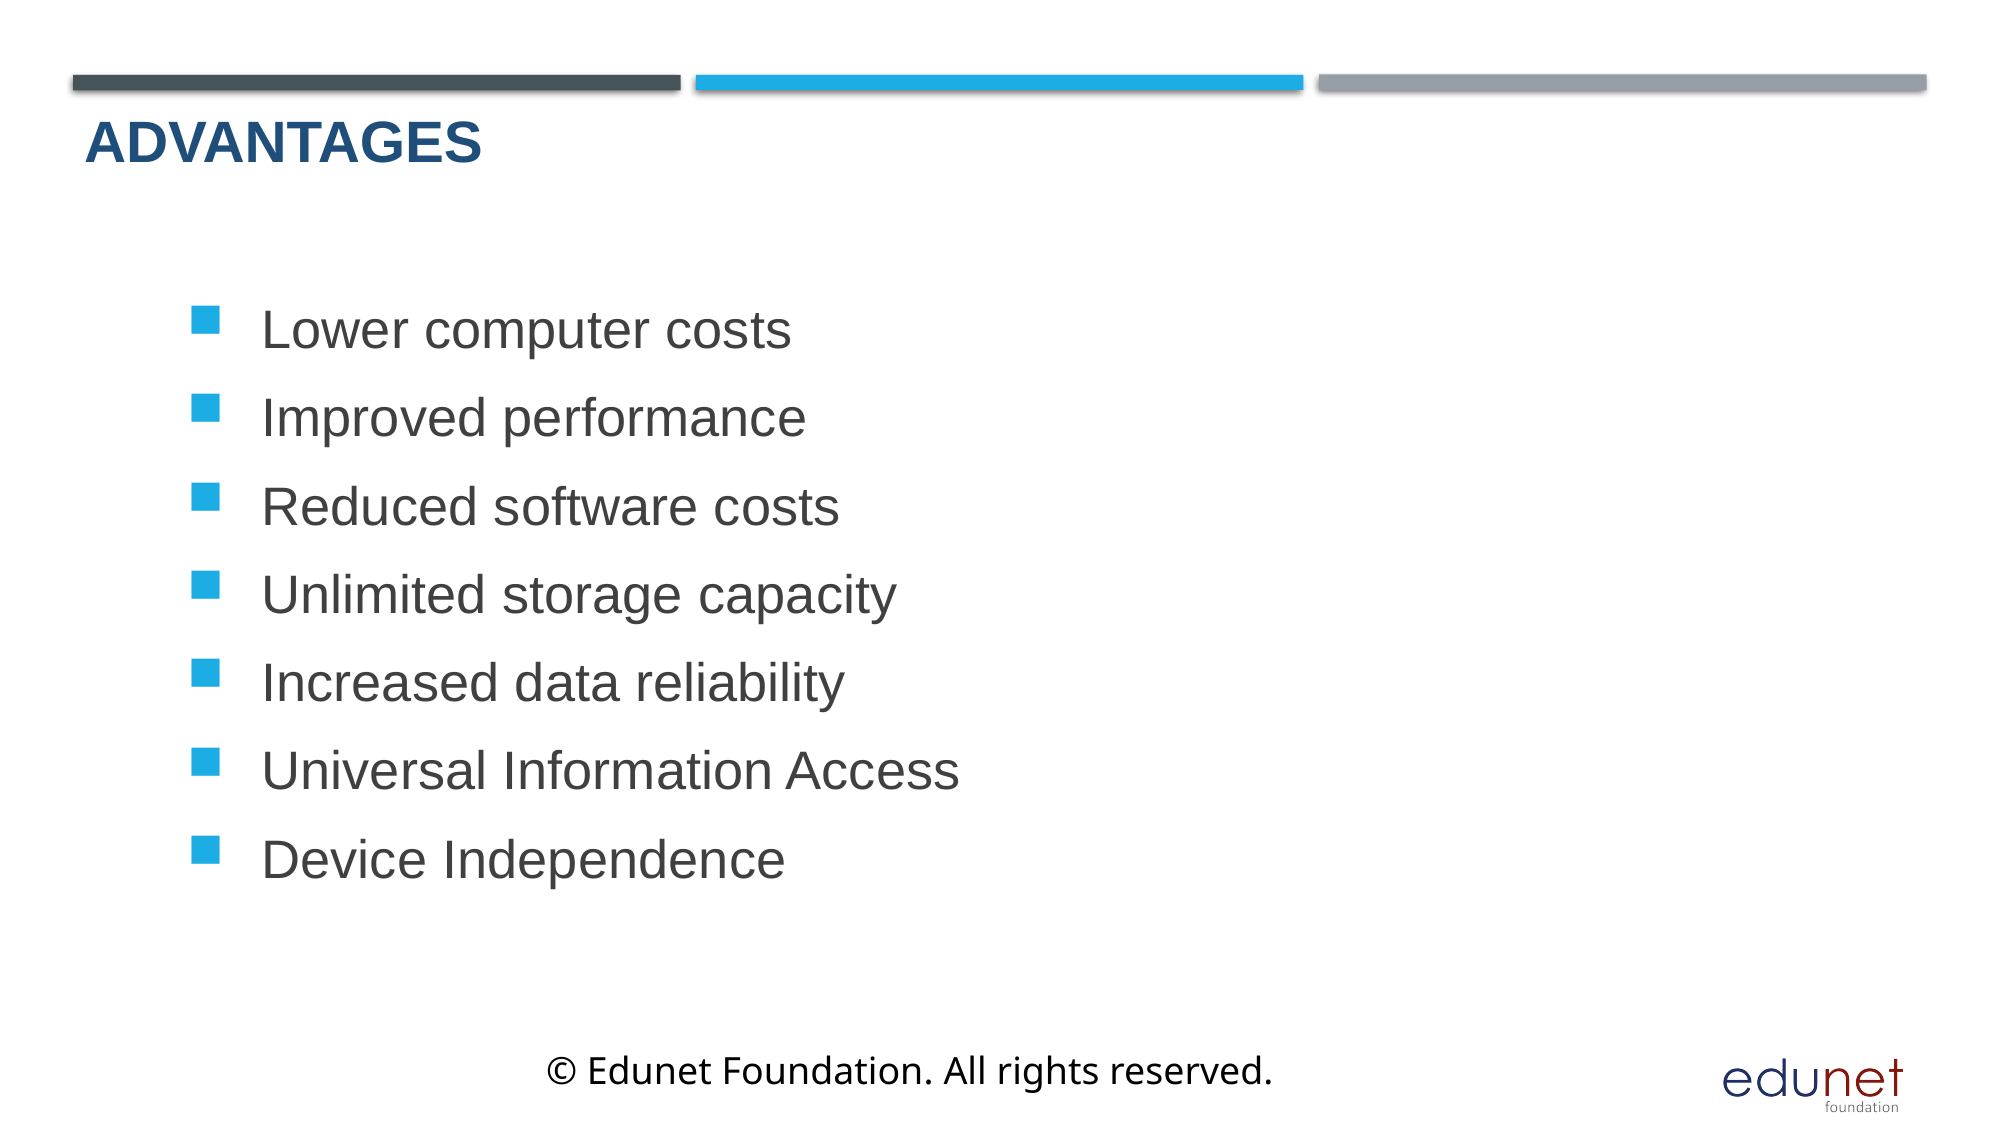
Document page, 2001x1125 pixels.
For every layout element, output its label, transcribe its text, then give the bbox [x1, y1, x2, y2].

title Advantages [69, 0, 1795, 182]
footer © Edunet Foundation. All rights reserved. [531, 1039, 1338, 1100]
picture [1719, 1056, 1905, 1116]
list Lower computer costs Improved performance Reduced software costs Unlimited storage capacity Increased data reliability Universal Information Access Device Independence [171, 280, 1117, 922]
